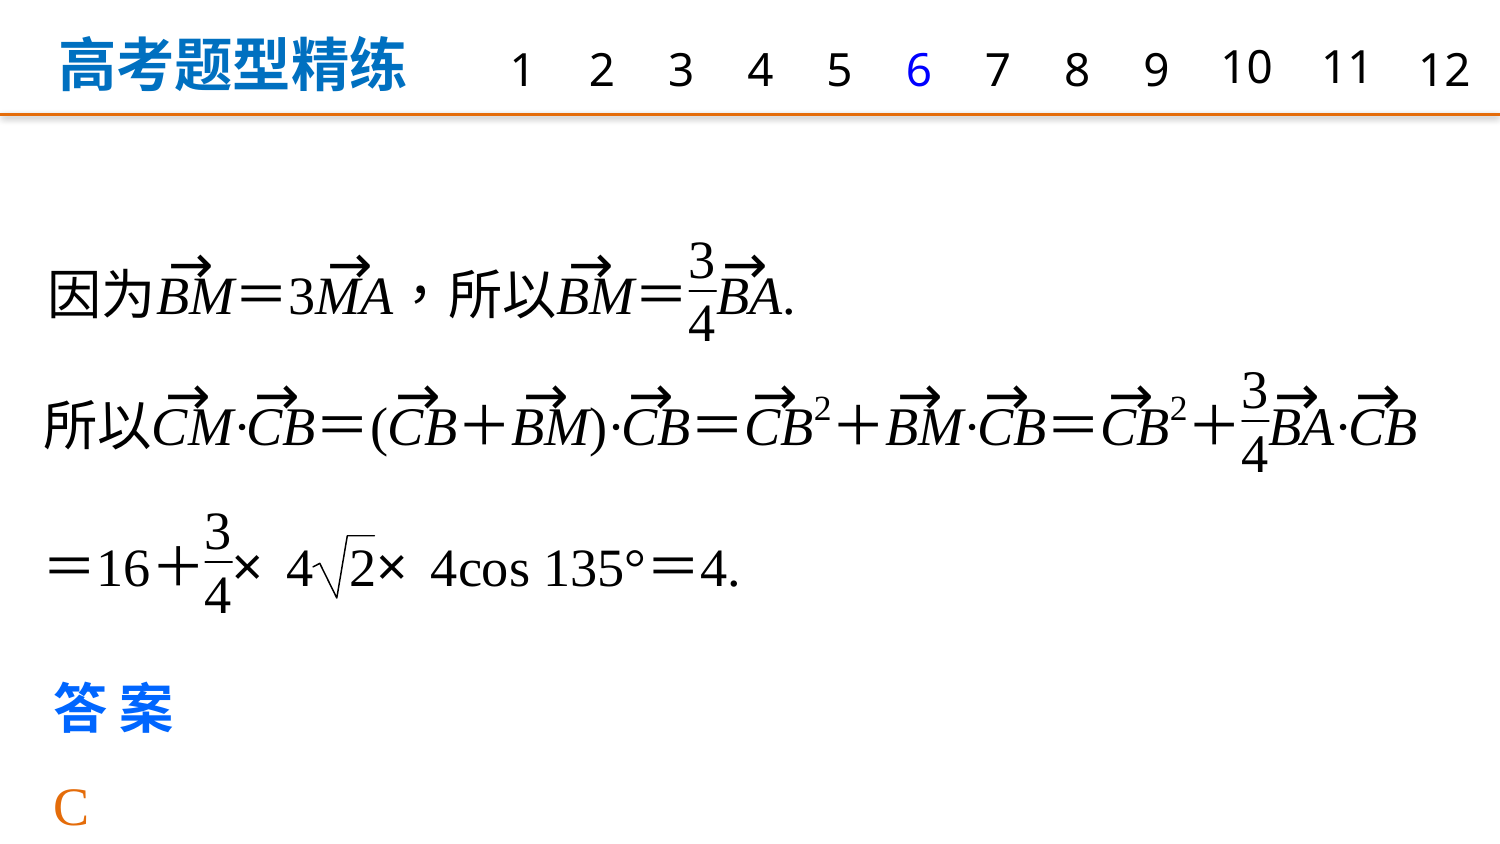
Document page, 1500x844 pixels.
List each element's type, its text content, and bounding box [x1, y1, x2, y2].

text_box 1 [488, 36, 558, 106]
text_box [42, 500, 1482, 671]
text_box 11 [1301, 36, 1394, 101]
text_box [47, 229, 1429, 358]
text_box 10 [1201, 36, 1293, 101]
text_box 4 [725, 36, 796, 106]
text_box 2 [567, 36, 637, 106]
text_box 12 [1402, 36, 1486, 106]
text_box 5 [804, 36, 875, 106]
text_box 6 [884, 36, 954, 106]
text_box 8 [1042, 36, 1113, 106]
text_box 9 [1121, 36, 1192, 106]
text_box 7 [963, 36, 1033, 106]
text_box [43, 359, 1483, 501]
text_box 3 [646, 36, 716, 106]
text_box 高考题型精练 [43, 20, 423, 105]
text_box 答案 C [38, 673, 268, 747]
